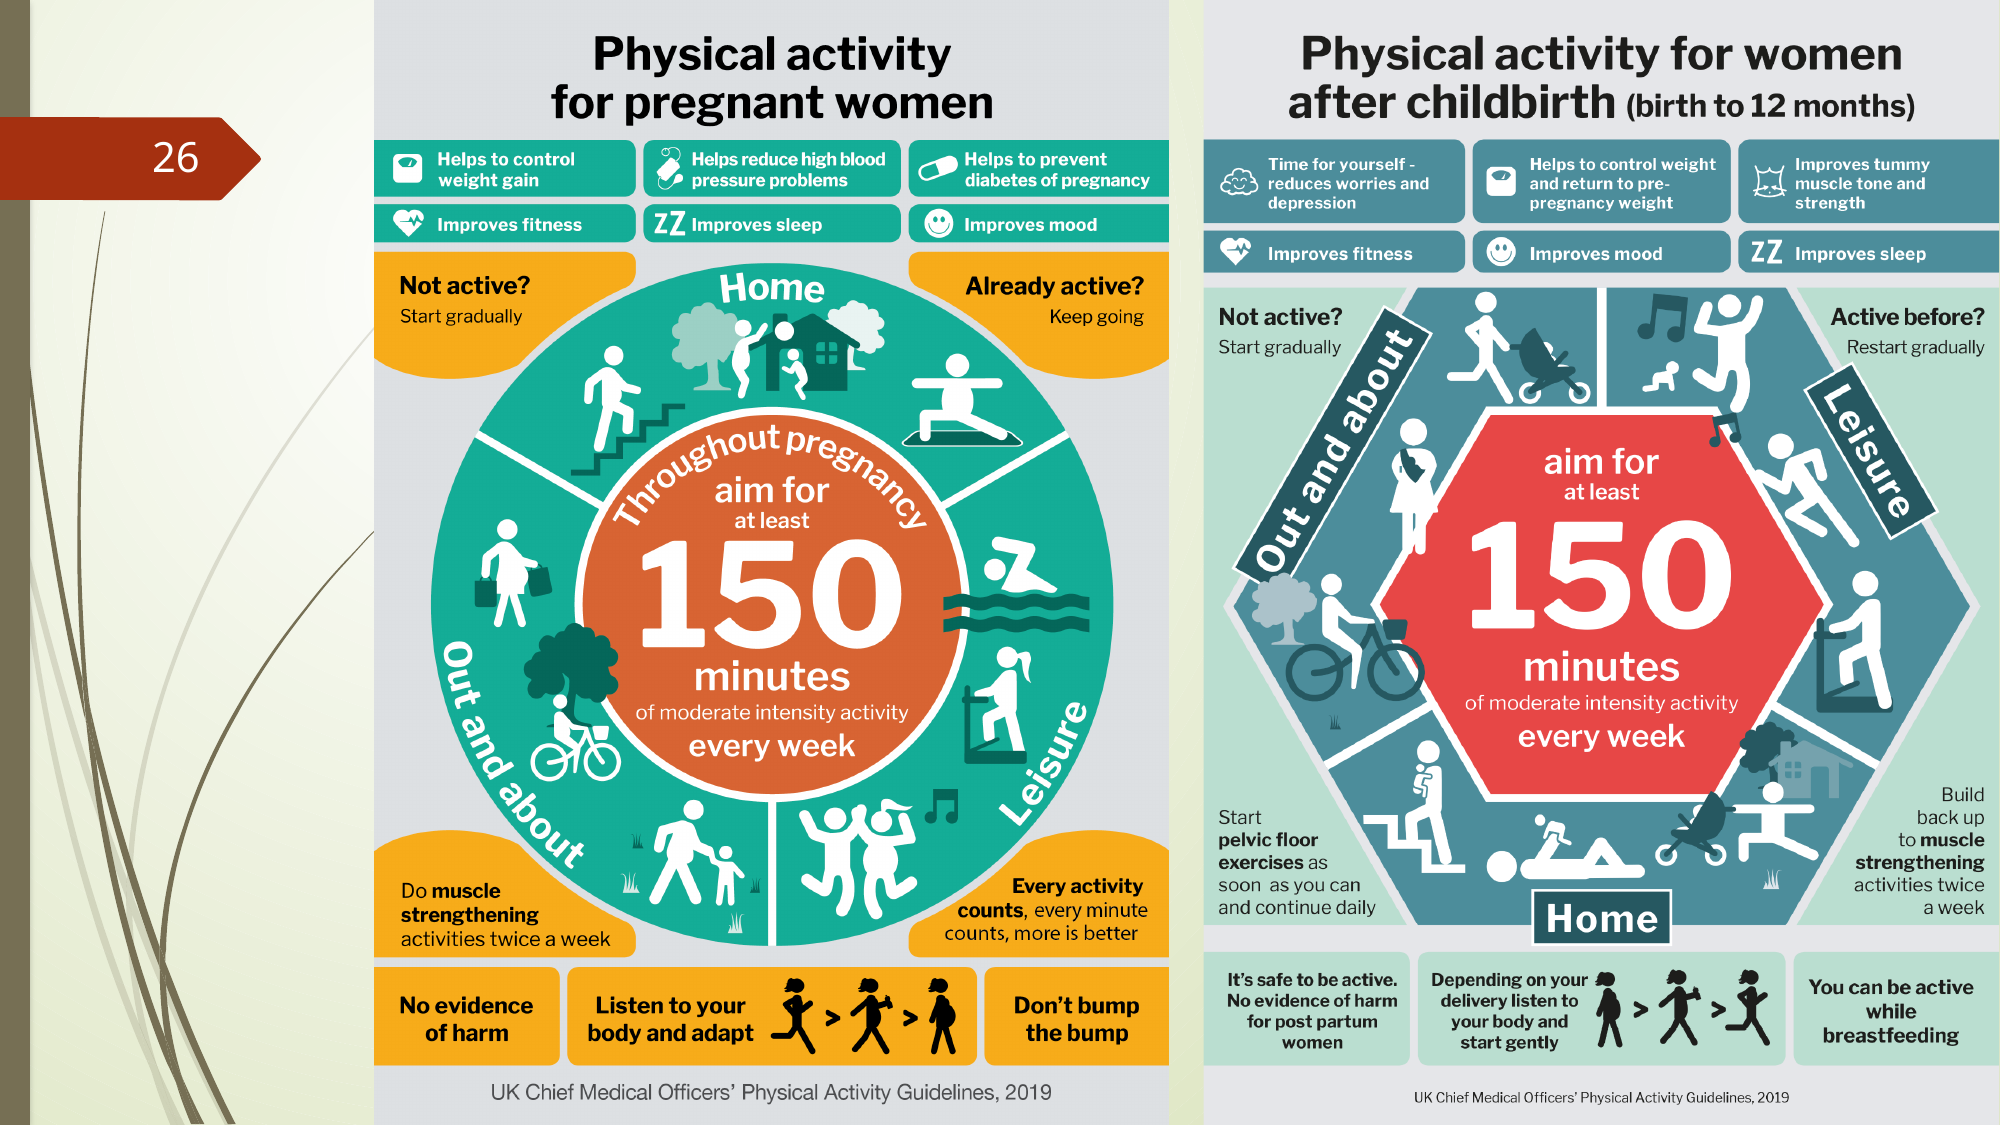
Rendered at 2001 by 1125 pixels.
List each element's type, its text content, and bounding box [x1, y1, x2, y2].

slide_number 26 [87, 129, 216, 190]
picture [373, 0, 1170, 1125]
picture [1203, 0, 2000, 1125]
